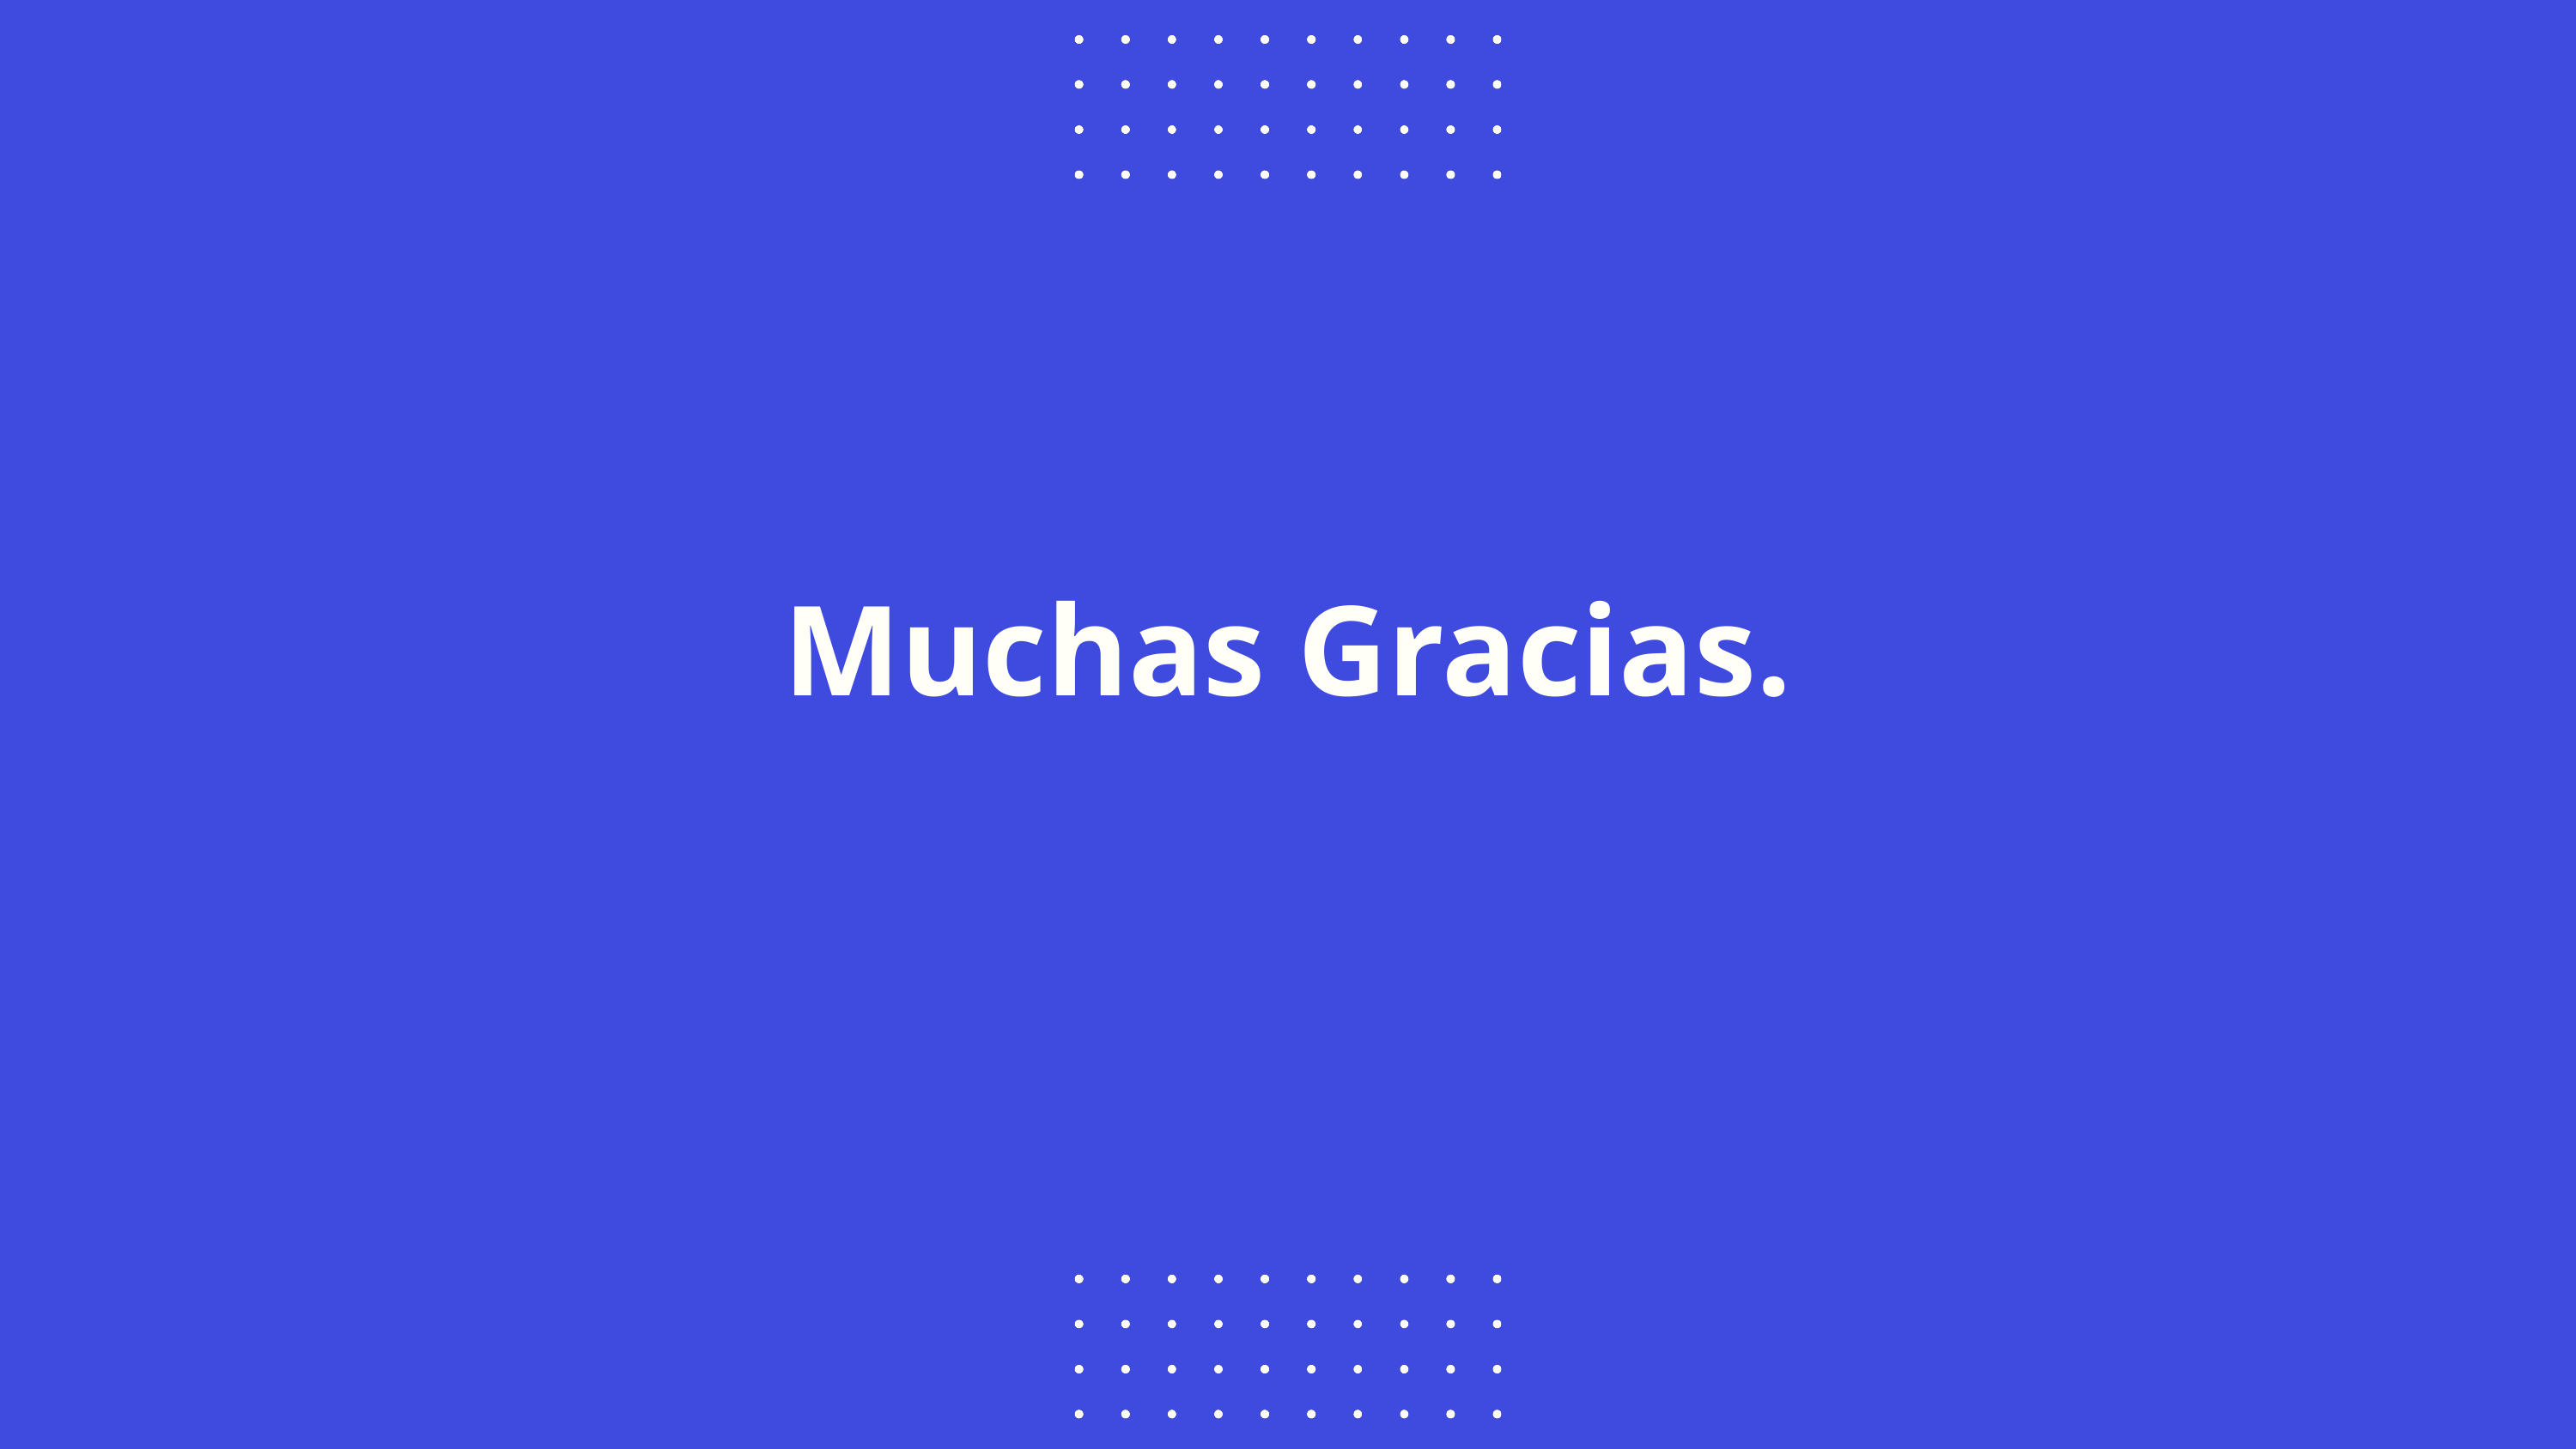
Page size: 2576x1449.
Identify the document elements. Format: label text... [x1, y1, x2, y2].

text_box [1074, 0, 1502, 179]
text_box [1074, 1274, 1502, 1449]
text_box Muchas Gracias. [557, 587, 2019, 721]
